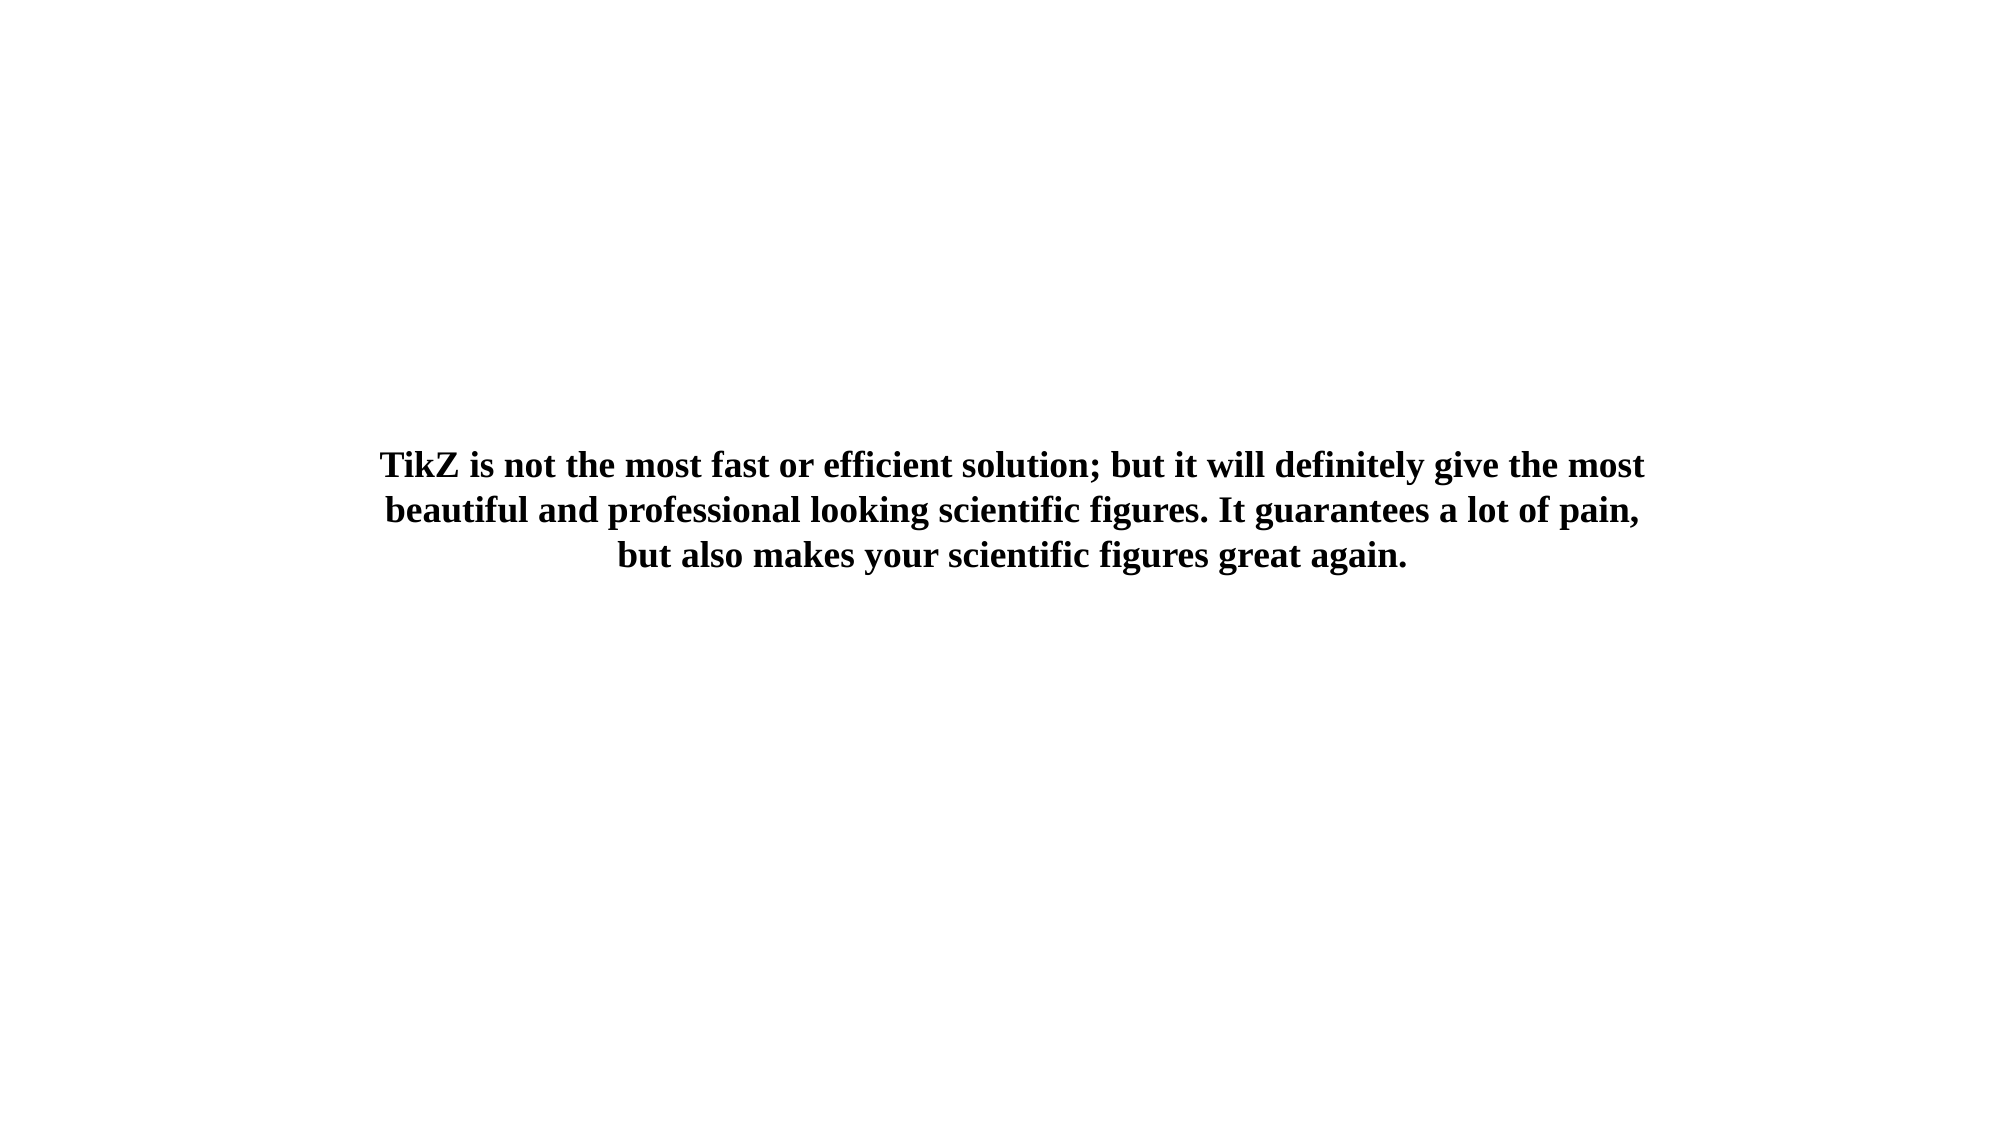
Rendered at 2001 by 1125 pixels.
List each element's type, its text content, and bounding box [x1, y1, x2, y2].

text_box TikZ is not the most fast or efficient solution; but it will definitely give the most beautiful and professional looking scientific figures. It guarantees a lot of pain, but also makes your scientific figures great again. [342, 432, 1683, 653]
